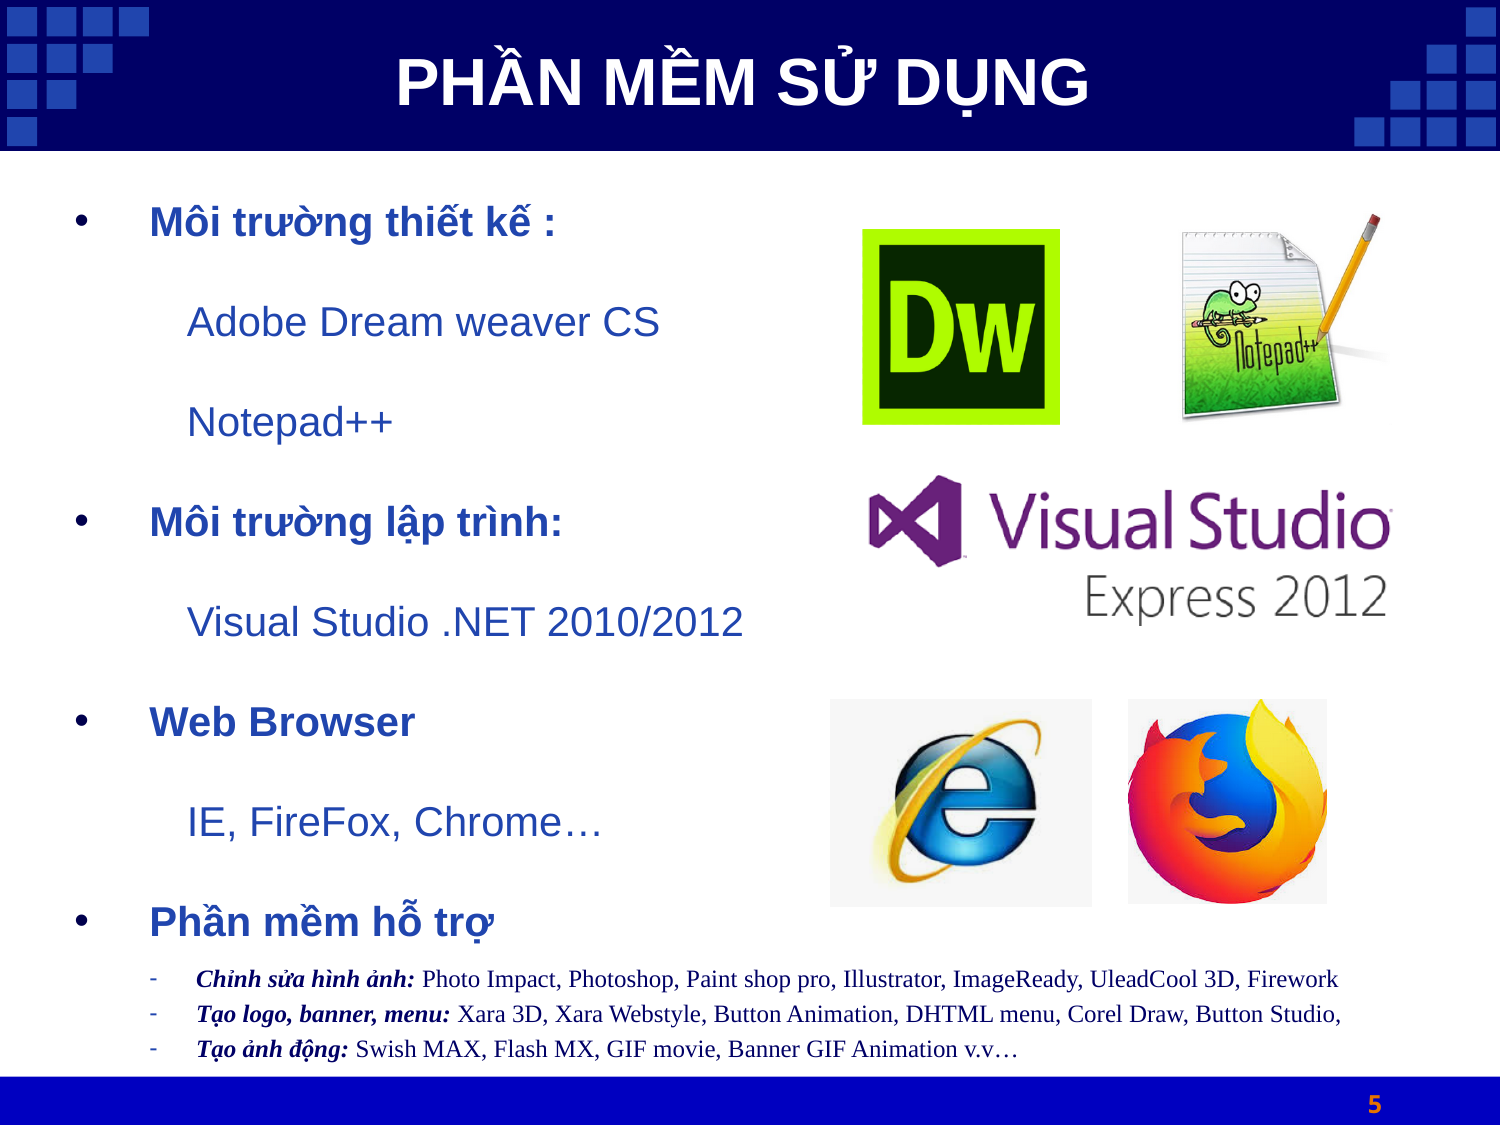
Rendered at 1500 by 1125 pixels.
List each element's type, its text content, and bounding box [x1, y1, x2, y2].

list Môi trường thiết kế : Adobe Dream weaver CS Notepad++ Môi trường lập trình: Visual Studio .NET 2010/2012 Web Browser IE, FireFox, Chrome… Phần mềm hỗ trợ Chỉnh sửa hình ảnh: Photo Impact, Photoshop, Paint shop pro, Illustrator, ImageReady, UleadCool 3D, Firework Tạo logo, banner, menu: Xara 3D, Xara Webstyle, Button Animation, DHTML menu, Corel Draw, Button Studio, Tạo ảnh động: Swish MAX, Flash MX, GIF movie, Banner GIF Animation v.v… [59, 162, 1463, 1013]
picture [1174, 209, 1392, 426]
picture [862, 229, 1060, 426]
picture [861, 469, 1401, 626]
picture [1124, 699, 1331, 910]
title PHẦN MỀM SỬ DỤNG [137, 32, 1350, 125]
slide_number 5 [1324, 1080, 1426, 1125]
picture [830, 699, 1092, 907]
